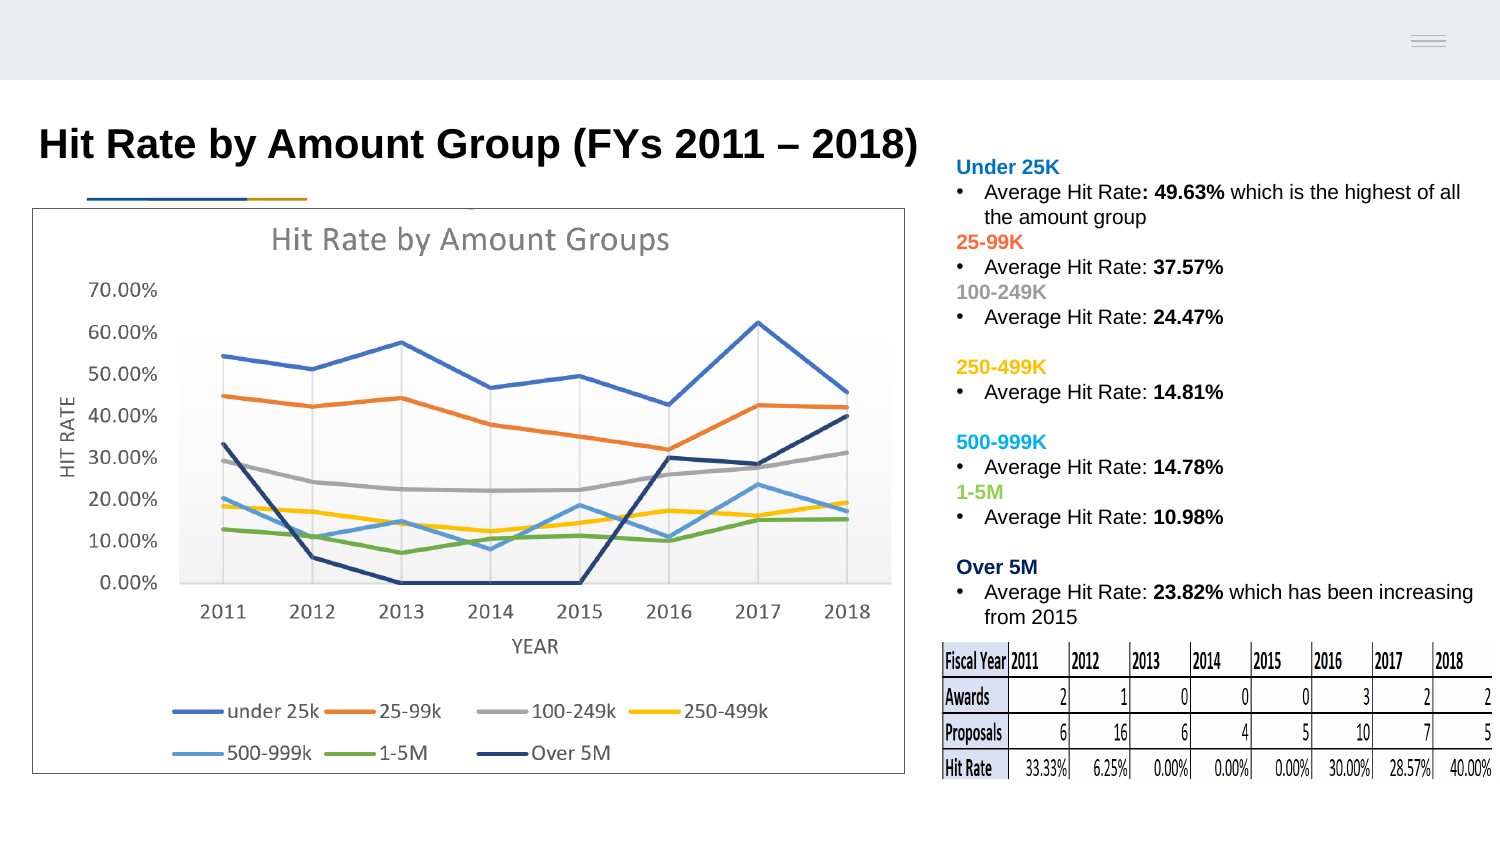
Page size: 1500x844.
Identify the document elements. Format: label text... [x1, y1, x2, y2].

text_box Under 25K Average Hit Rate: 49.63% which is the highest of all the amount group 25-99K Average Hit Rate: 37.57% 100-249K Average Hit Rate: 24.47% 250-499K Average Hit Rate: 14.81% 500-999K Average Hit Rate: 14.78% 1-5M Average Hit Rate: 10.98% Over 5M Average Hit Rate: 23.82% which has been increasing from 2015 [941, 146, 1490, 642]
text_box Hit Rate by Amount Group (FYs 2011 – 2018) [23, 109, 1500, 224]
picture [941, 642, 1492, 779]
picture [32, 207, 905, 774]
